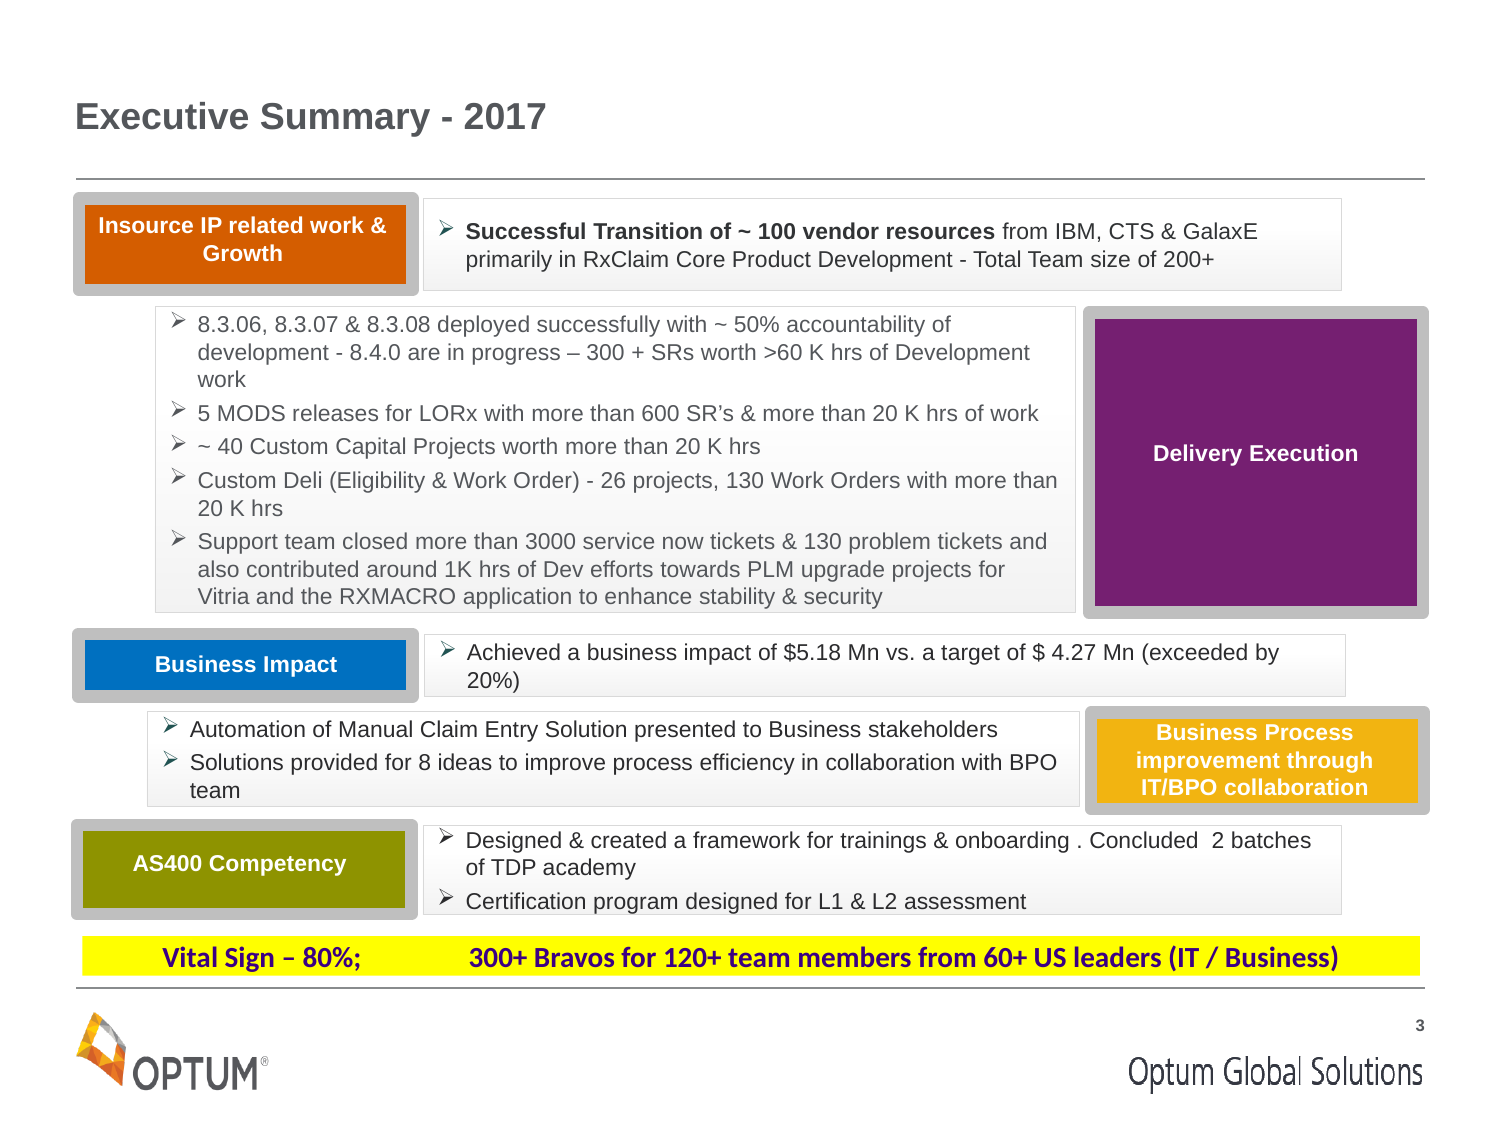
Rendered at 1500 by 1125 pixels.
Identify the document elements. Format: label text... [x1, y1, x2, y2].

text_box Automation of Manual Claim Entry Solution presented to Business stakeholders Solutions provided for 8 ideas to improve process efficiency in collaboration with BPO team [146, 711, 1080, 806]
text_box AS400 Competency [79, 841, 400, 884]
text_box [1088, 312, 1424, 613]
picture [1129, 1056, 1422, 1094]
text_box Business Process improvement through IT/BPO collaboration [1094, 710, 1416, 808]
text_box [77, 824, 412, 915]
text_box Delivery Execution [1095, 431, 1417, 474]
text_box Cost [137, 625, 302, 634]
text_box [78, 634, 413, 697]
picture [70, 1008, 274, 1094]
text_box 8.3.06, 8.3.07 & 8.3.08 deployed successfully with ~ 50% accountability of development - 8.4.0 are in progress – 300 + SRs worth >60 K hrs of Development work 5 MODS releases for LORx with more than 600 SR’s & more than 20 K hrs of work ~ 40 Custom Capital Projects worth more than 20 K hrs Custom Deli (Eligibility & Work Order) - 26 projects, 130 Work Orders with more than 20 K hrs Support team closed more than 3000 service now tickets & 130 problem tickets and also contributed around 1K hrs of Dev efforts towards PLM upgrade projects for Vitria and the RXMACRO application to enhance stability & security [154, 306, 1076, 613]
text_box [1091, 712, 1425, 810]
text_box [79, 198, 413, 291]
text_box Achieved a business impact of $5.18 Mn vs. a target of $ 4.27 Mn (exceeded by 20%) [424, 634, 1346, 697]
title Executive Summary - 2017 [74, 62, 1428, 138]
text_box Insource IP related work & Growth [82, 203, 404, 273]
text_box Designed & created a framework for trainings & onboarding . Concluded 2 batches of TDP academy Certification program designed for L1 & L2 assessment [422, 824, 1342, 915]
text_box Successful Transition of ~ 100 vendor resources from IBM, CTS & GalaxE primarily in RxClaim Core Product Development - Total Team size of 200+ [422, 198, 1342, 291]
text_box Business Impact [85, 642, 407, 685]
text_box Vital Sign – 80%; 300+ Bravos for 120+ team members from 60+ US leaders (IT / Business) [81, 935, 1421, 977]
